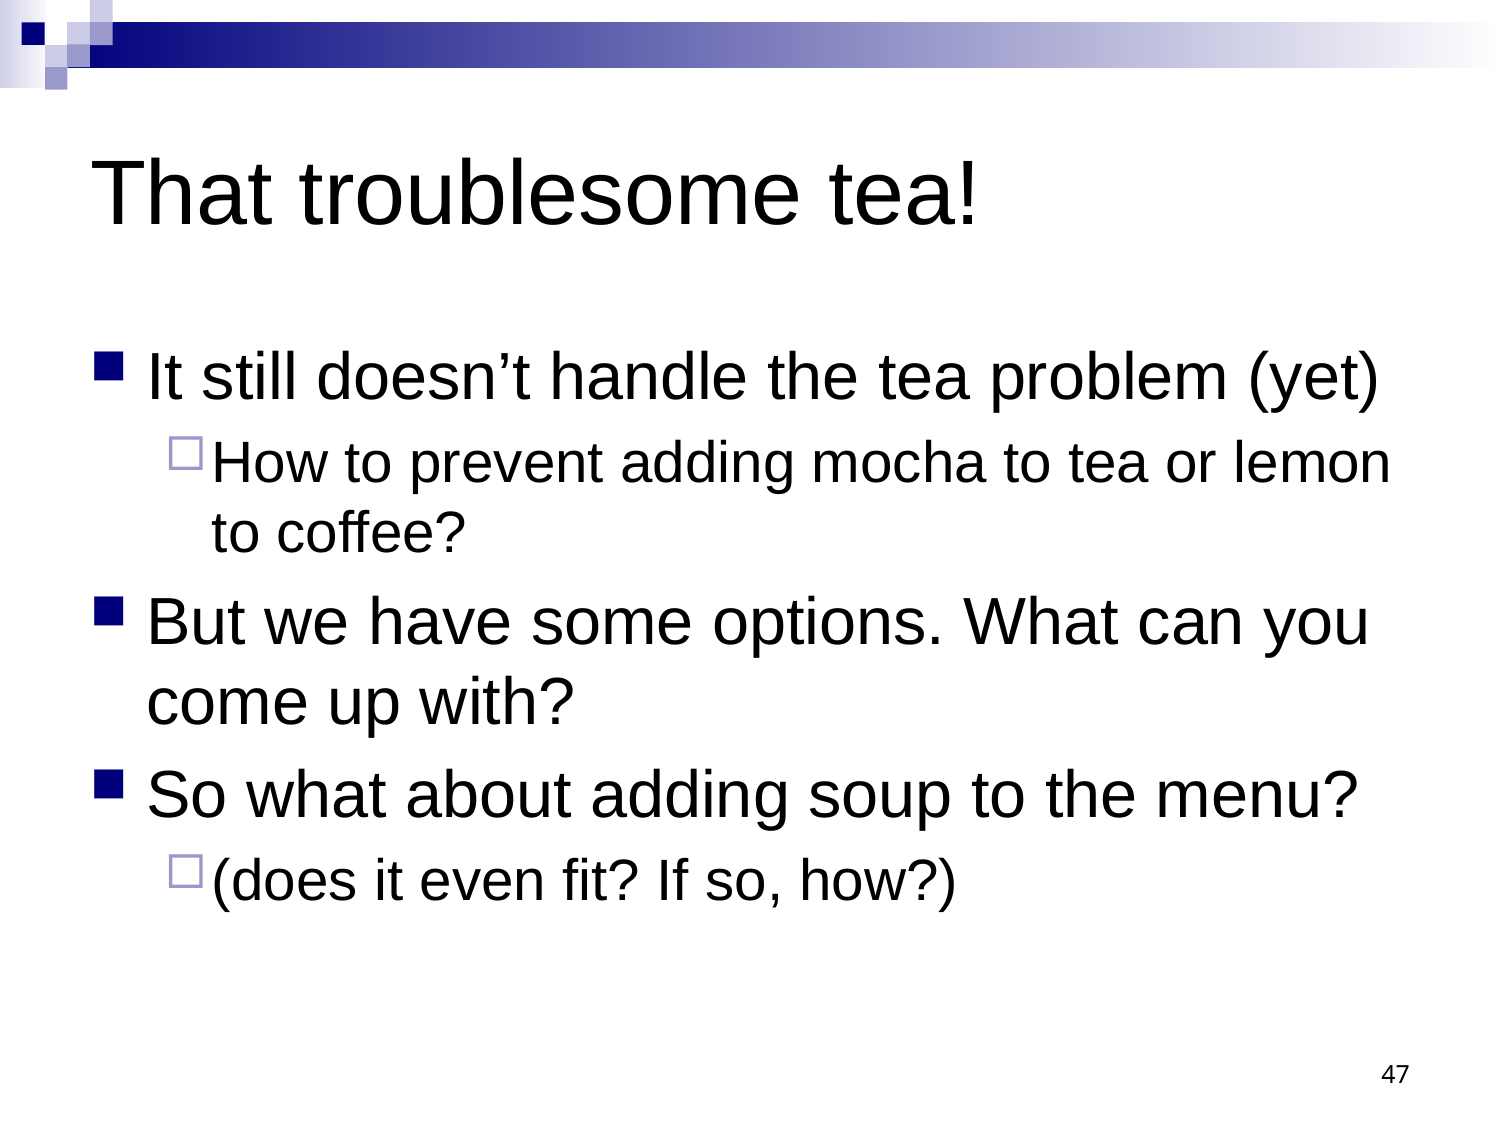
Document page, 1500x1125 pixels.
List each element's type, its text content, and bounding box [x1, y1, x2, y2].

slide_number 47 [1074, 1025, 1425, 1100]
title That troublesome tea! [75, 75, 1425, 300]
list It still doesn’t handle the tea problem (yet) How to prevent adding mocha to tea or lemon to coffee? But we have some options. What can you come up with? So what about adding soup to the menu? (does it even fit? If so, how?) [75, 324, 1425, 963]
